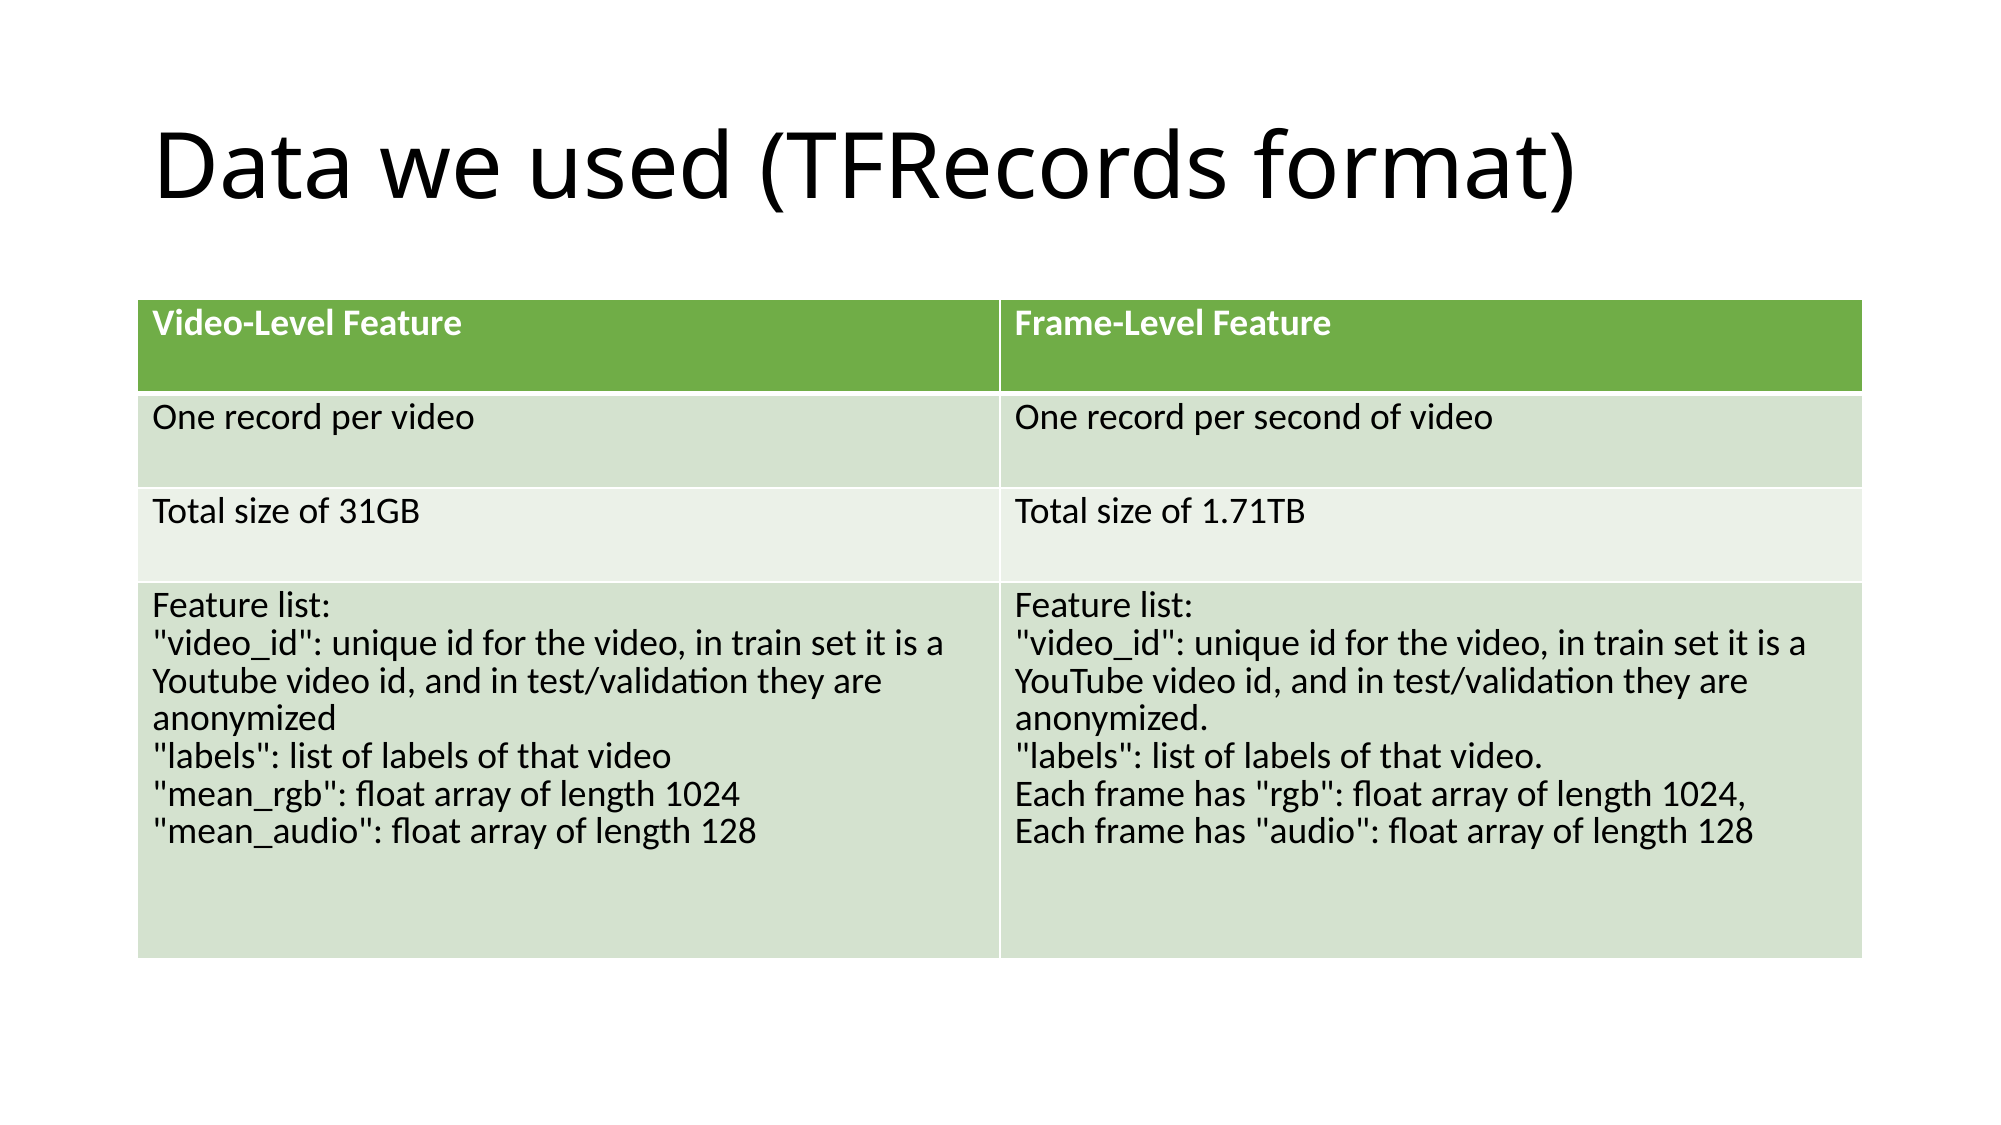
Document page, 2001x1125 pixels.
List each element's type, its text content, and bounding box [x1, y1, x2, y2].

table_cell Feature list: "video_id": unique id for the video, in train set it is a YouTube video id, and in test/validation they are anonymized. "labels": list of labels of that video. Each frame has "rgb": float array of length 1024, Each frame has "audio": float array of length 128 [1001, 583, 1862, 958]
table_cell One record per video [138, 396, 999, 487]
table_cell Total size of 1.71TB [1001, 489, 1862, 581]
table_cell Feature list: "video_id": unique id for the video, in train set it is a Youtube video id, and in test/validation they are anonymized "labels": list of labels of that video "mean_rgb": float array of length 1024 "mean_audio": float array of length 128 [138, 583, 999, 958]
title Data we used (TFRecords format) [137, 59, 1863, 278]
table_header Frame-Level Feature [1001, 300, 1862, 391]
table_cell One record per second of video [1001, 396, 1862, 487]
table_cell Total size of 31GB [138, 489, 999, 581]
table_header Video-Level Feature [138, 300, 999, 391]
